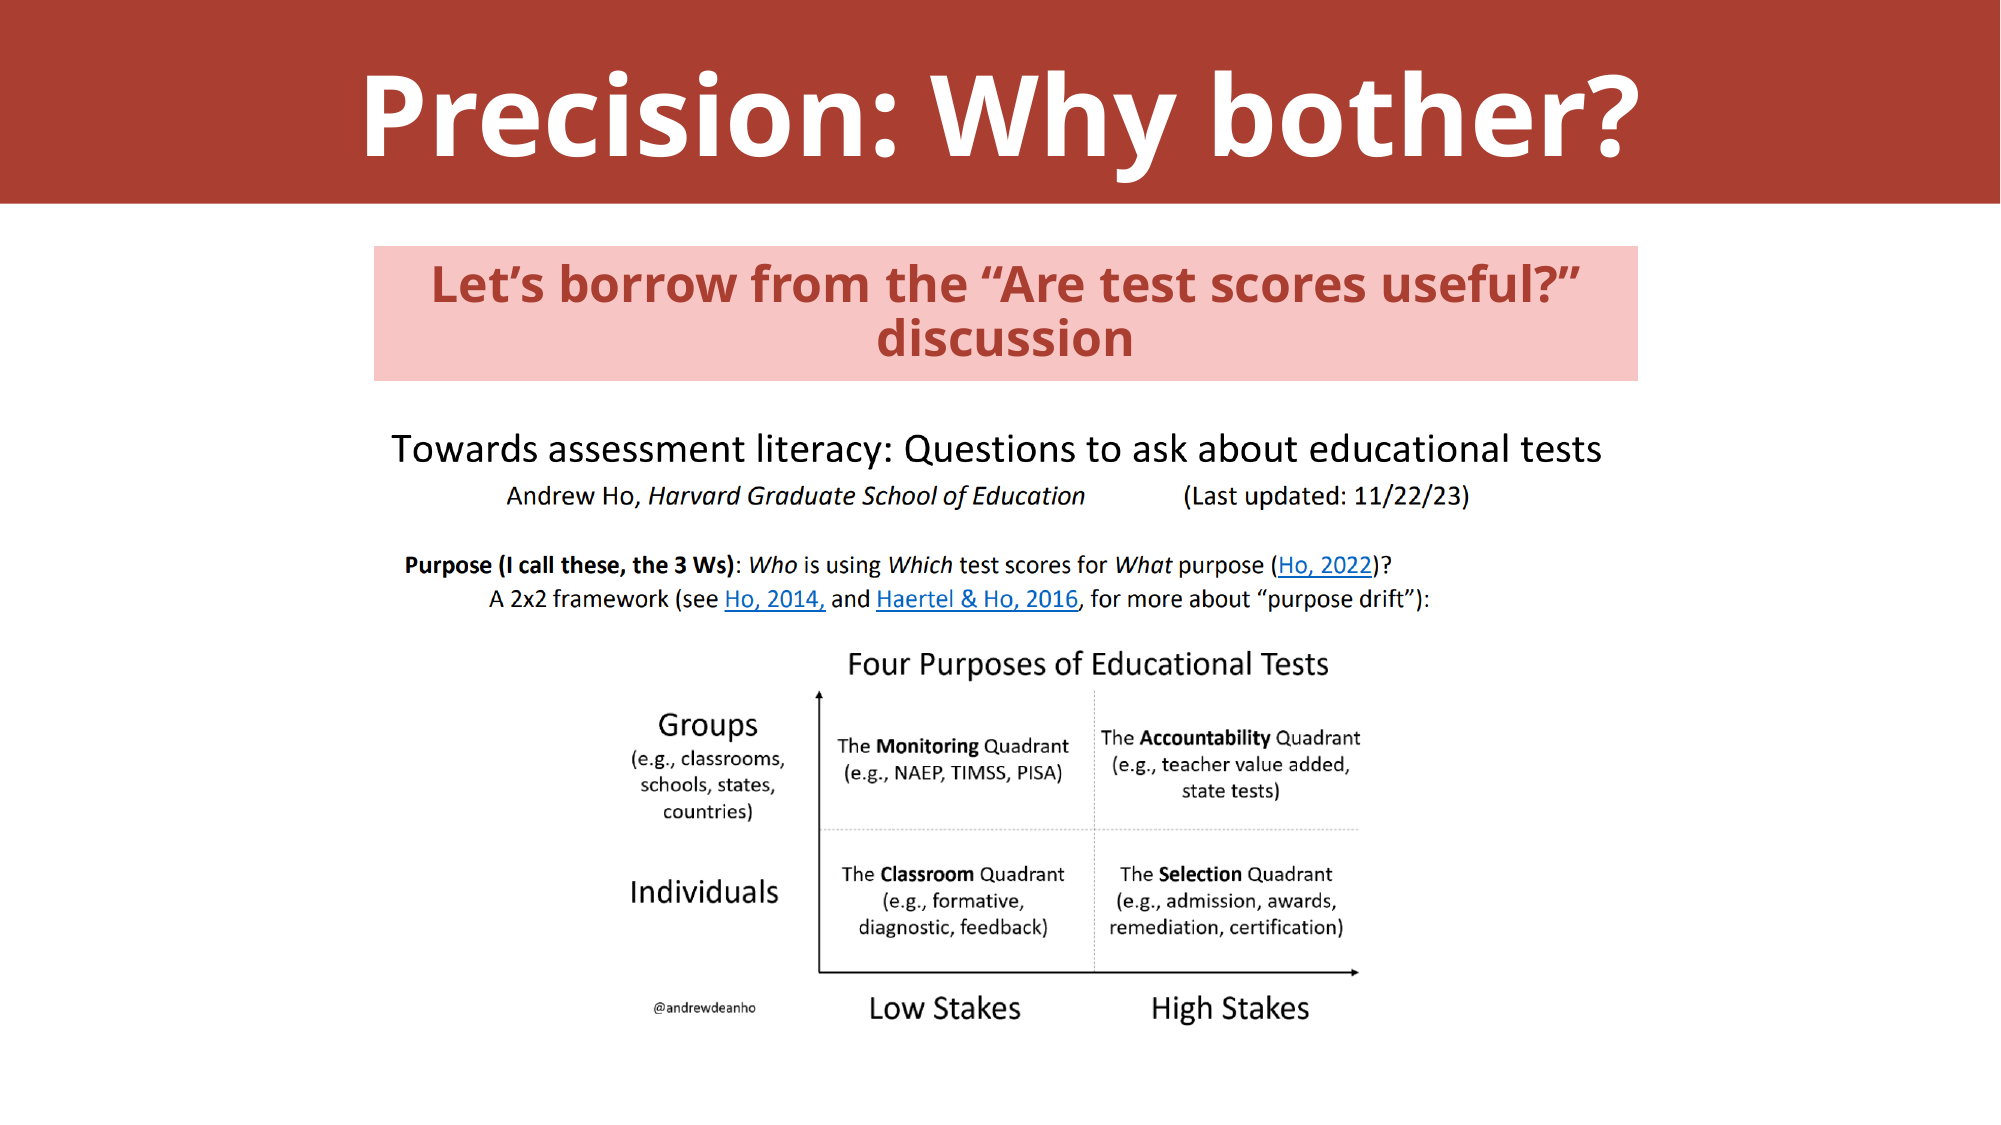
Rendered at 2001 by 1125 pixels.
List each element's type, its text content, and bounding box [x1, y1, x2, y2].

title Precision: Why bother? [0, 0, 2000, 187]
picture [379, 413, 1633, 1050]
text_box Let’s borrow from the “Are test scores useful?” discussion [371, 243, 1641, 384]
